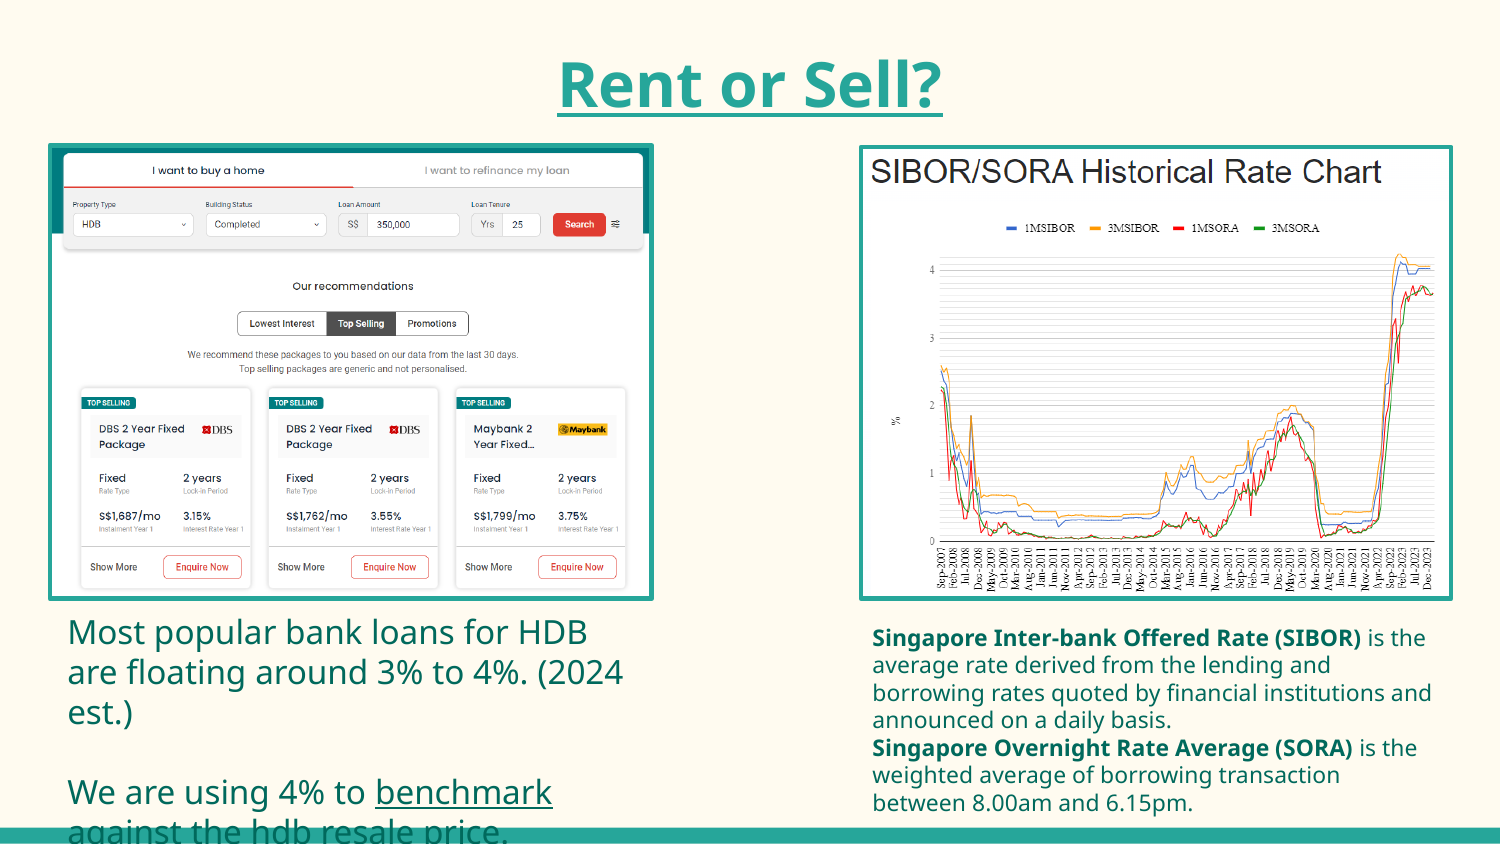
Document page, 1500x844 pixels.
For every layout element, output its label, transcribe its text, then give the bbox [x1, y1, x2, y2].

picture [51, 147, 650, 597]
text_box Singapore Inter-bank Offered Rate (SIBOR) is the average rate derived from the lending and borrowing rates quoted by financial institutions and announced on a daily basis. Singapore Overnight Rate Average (SORA) is the weighted average of borrowing transaction between 8.00am and 6.15pm. [857, 608, 1455, 819]
title Rent or Sell? [51, 30, 1449, 125]
picture [863, 149, 1450, 597]
text_box Most popular bank loans for HDB are floating around 3% to 4%. (2024 est.) We are using 4% to benchmark against the hdb resale price. [52, 603, 650, 807]
